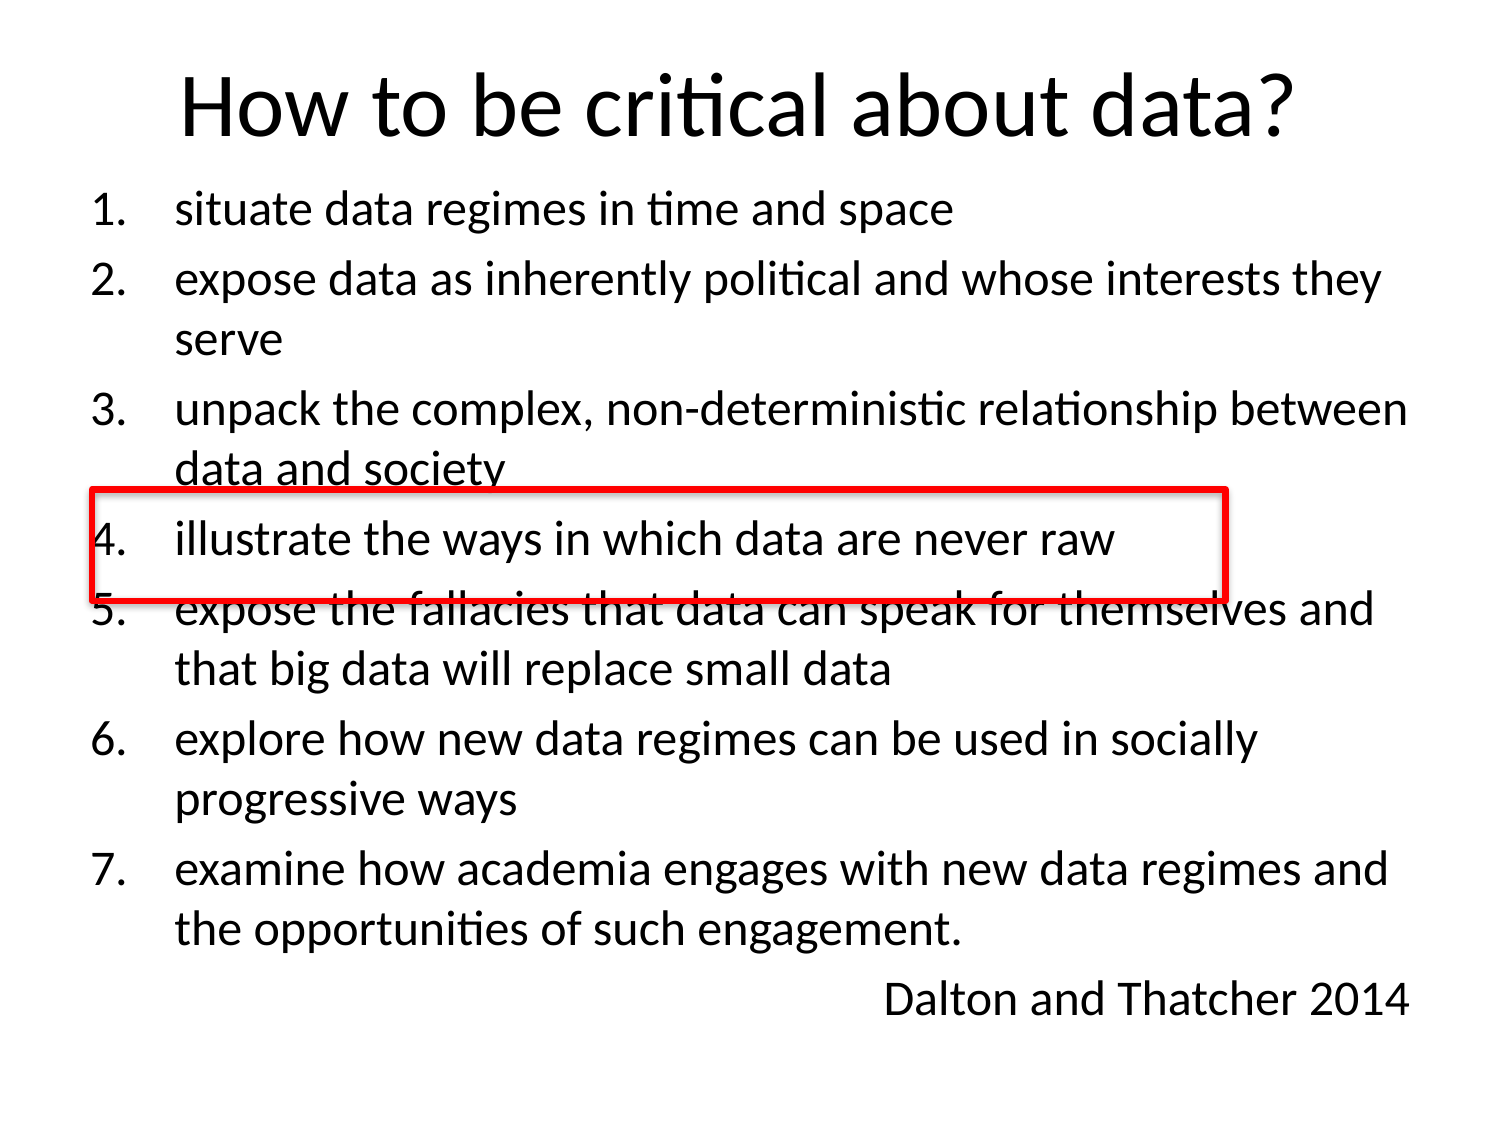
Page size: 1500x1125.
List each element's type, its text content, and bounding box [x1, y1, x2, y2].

list situate data regimes in time and space expose data as inherently political and whose interests they serve unpack the complex, non-deterministic relationship between data and society illustrate the ways in which data are never raw expose the fallacies that data can speak for themselves and that big data will replace small data explore how new data regimes can be used in socially progressive ways examine how academia engages with new data regimes and the opportunities of such engagement. Dalton and Thatcher 2014 [75, 168, 1425, 911]
title How to be critical about data? [75, 6, 1425, 168]
text_box [91, 489, 1226, 602]
